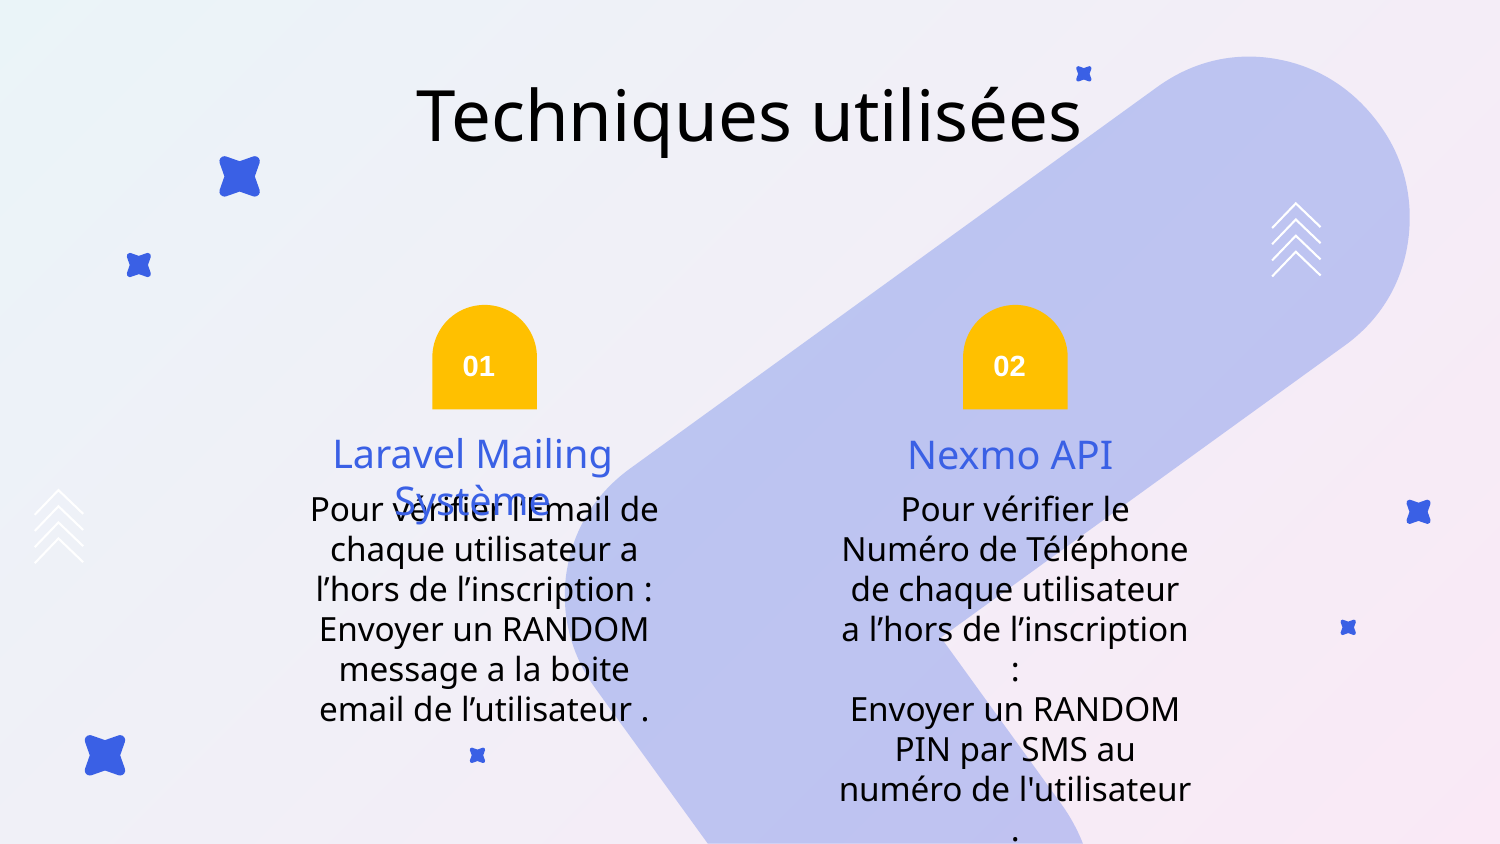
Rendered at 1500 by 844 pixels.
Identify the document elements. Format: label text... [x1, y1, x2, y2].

subtitle Laravel Mailing Système [243, 413, 702, 479]
text_box 02 [963, 304, 1068, 410]
text_box 01 [432, 304, 537, 410]
subtitle Pour vérifier le Numéro de Téléphone de chaque utilisateur a l’hors de l’inscription : Envoyer un RANDOM PIN par SMS au numéro de l'utilisateur . [823, 473, 1208, 620]
subtitle Pour vérifier l’Email de chaque utilisateur a l’hors de l’inscription : Envoyer un RANDOM message a la boite email de l’utilisateur . [292, 479, 677, 620]
title Techniques utilisées [119, 72, 1381, 167]
subtitle Nexmo API [823, 414, 1208, 473]
